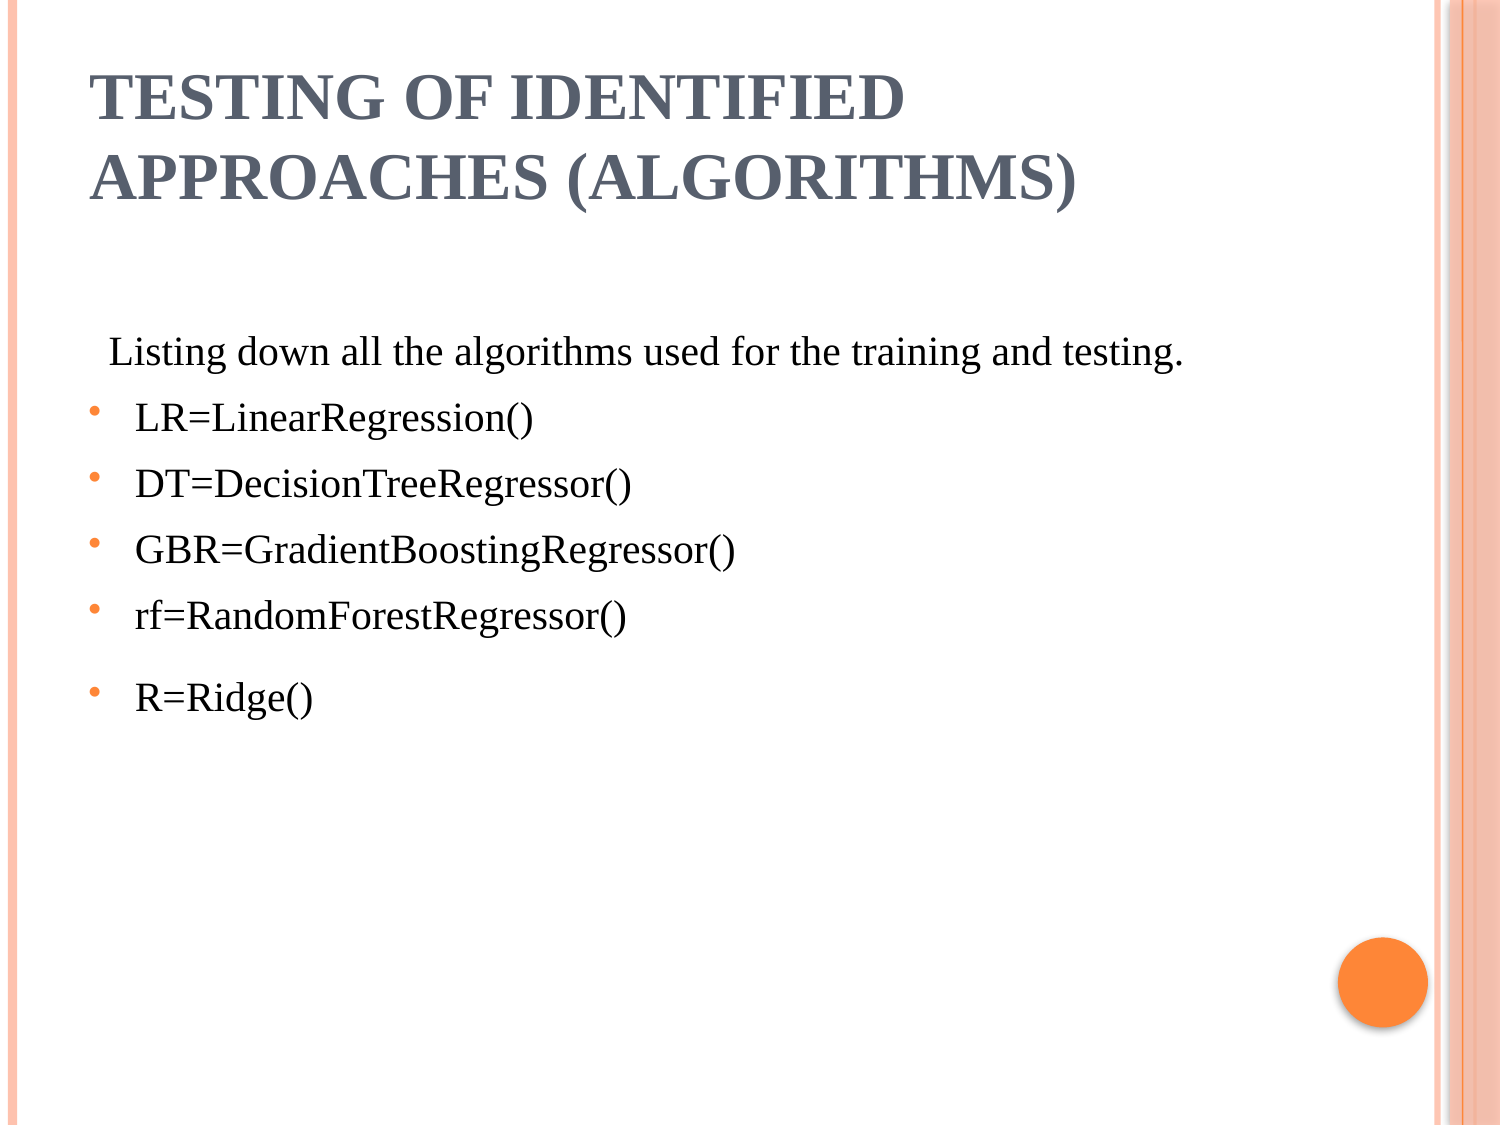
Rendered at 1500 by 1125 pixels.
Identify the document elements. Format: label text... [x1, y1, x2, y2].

title Testing of Identified Approaches (Algorithms) [75, 45, 1300, 300]
list Listing down all the algorithms used for the training and testing. LR=LinearRegression() DT=DecisionTreeRegressor() GBR=GradientBoostingRegressor() rf=RandomForestRegressor() R=Ridge() [75, 312, 1300, 1062]
